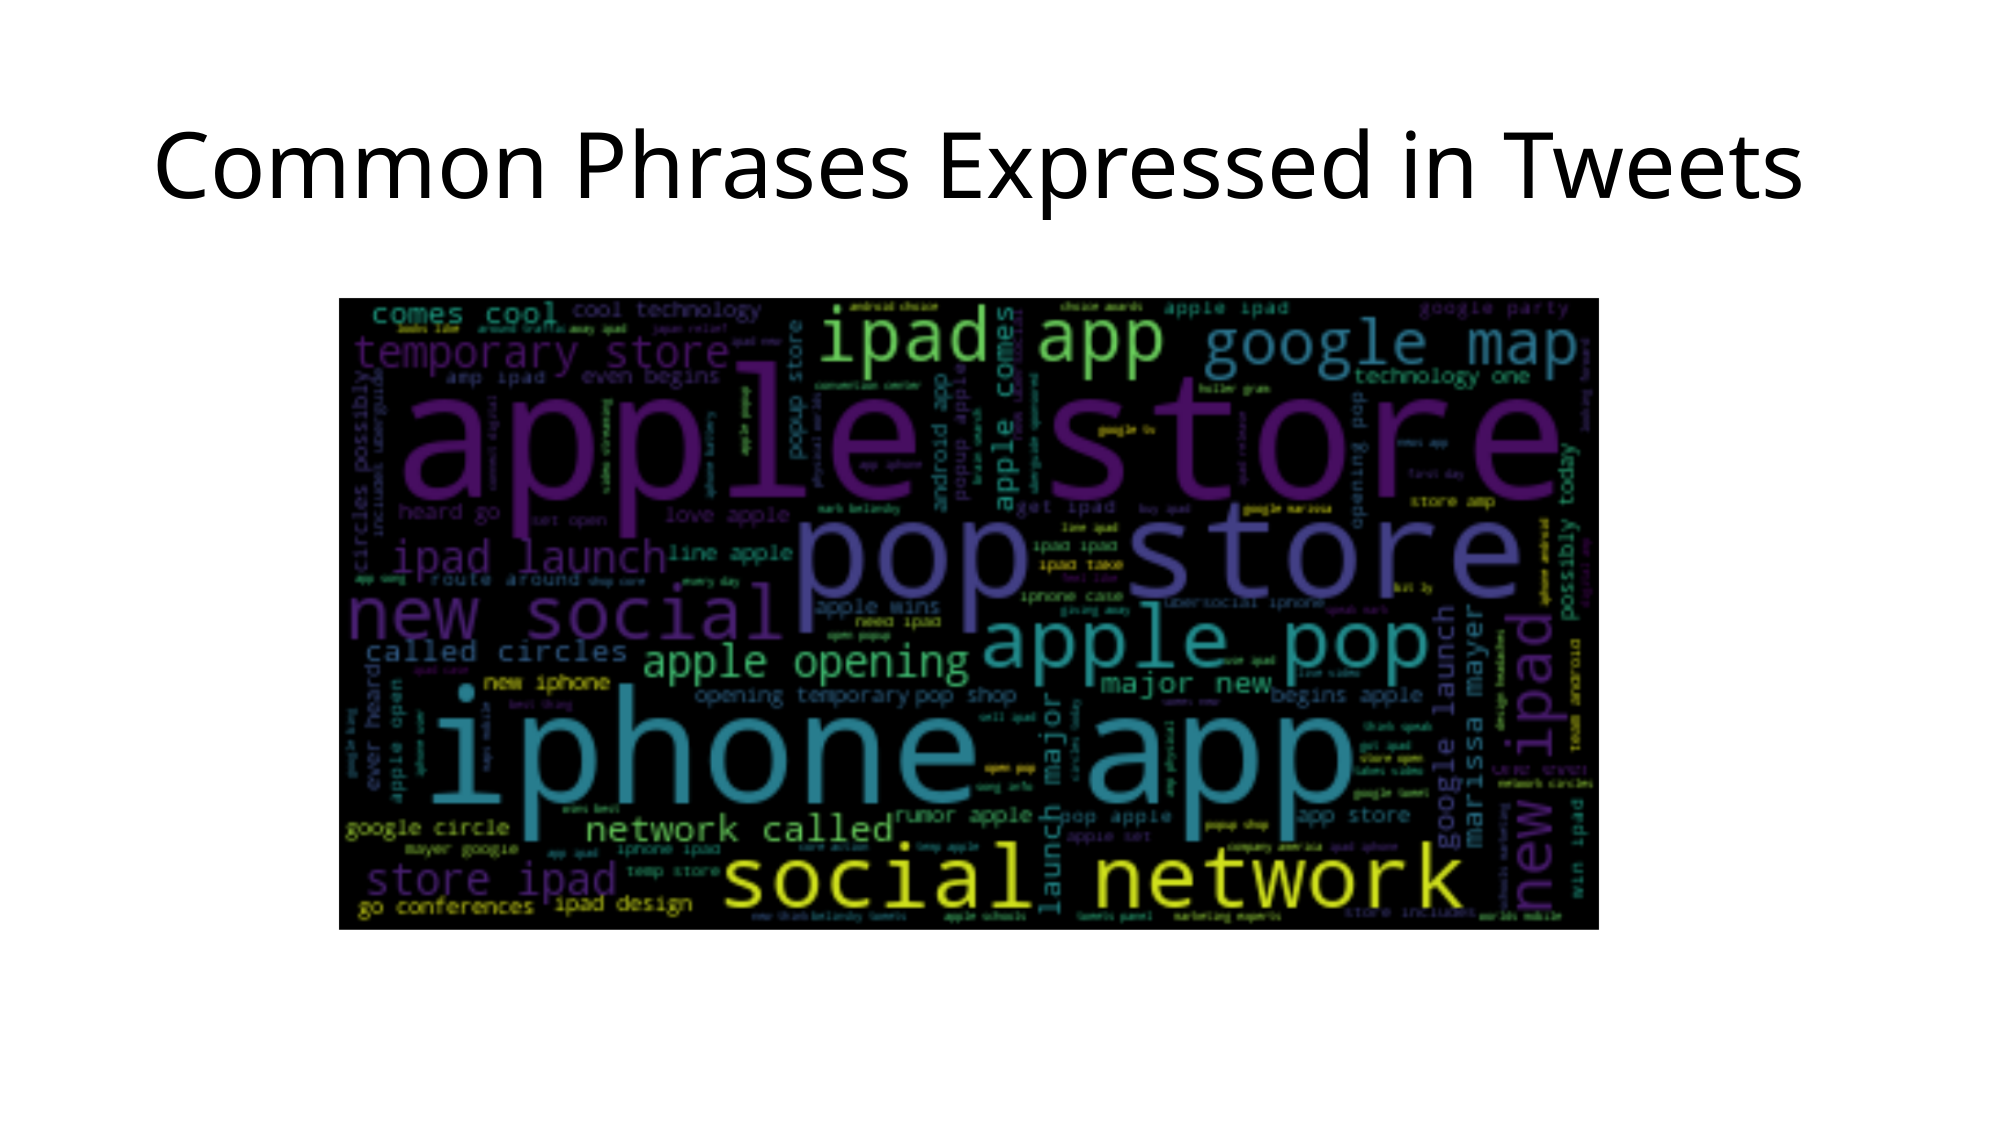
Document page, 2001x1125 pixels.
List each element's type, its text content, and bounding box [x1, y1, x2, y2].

picture [330, 290, 1606, 938]
title Common Phrases Expressed in Tweets [137, 59, 1863, 278]
